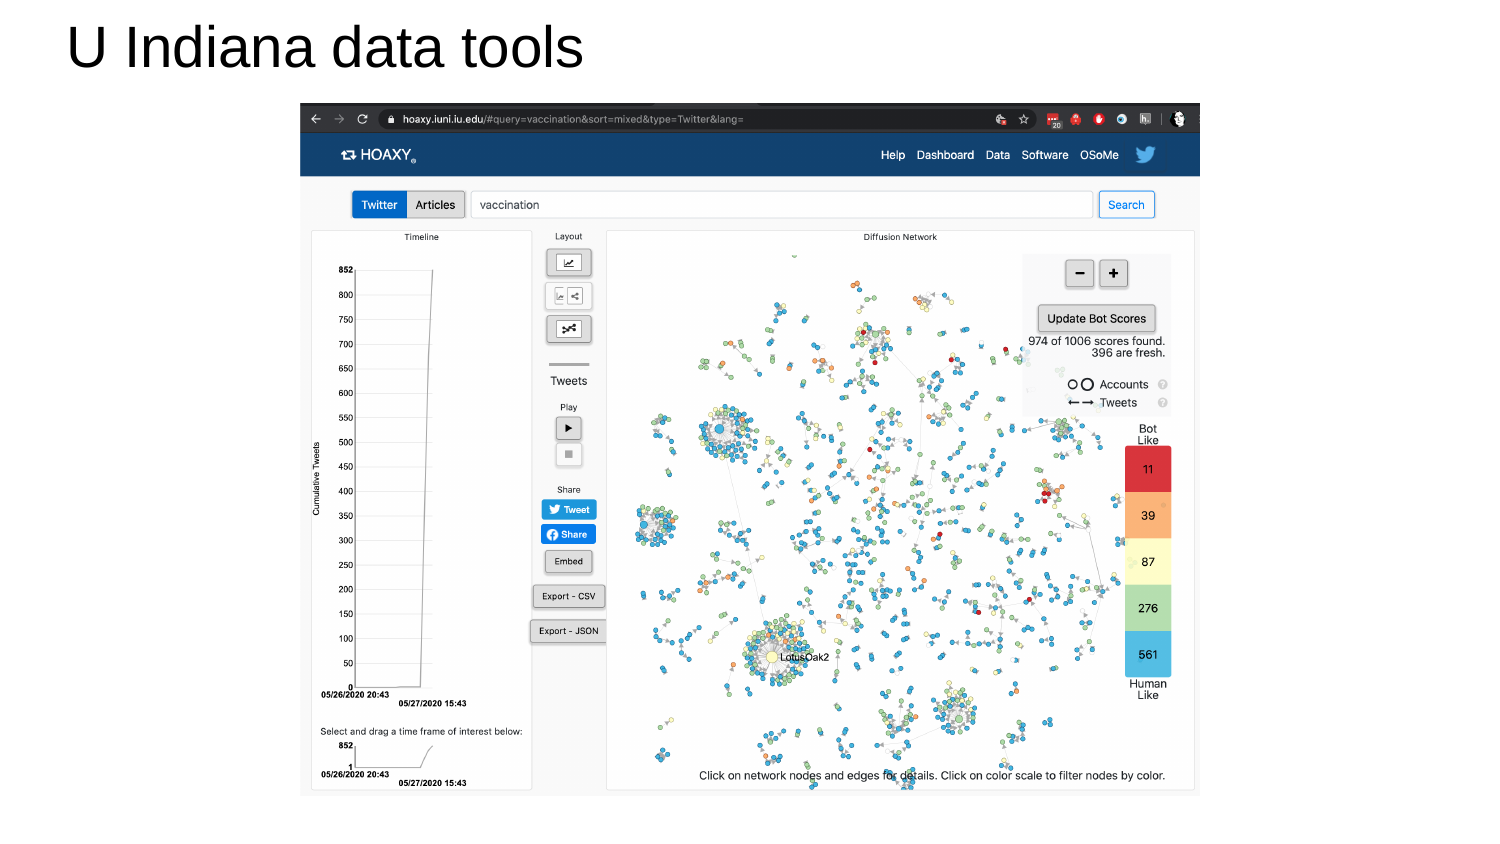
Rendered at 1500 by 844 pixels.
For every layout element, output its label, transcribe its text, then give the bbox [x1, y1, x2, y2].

title U Indiana data tools [51, 0, 1449, 94]
picture [300, 103, 1200, 796]
